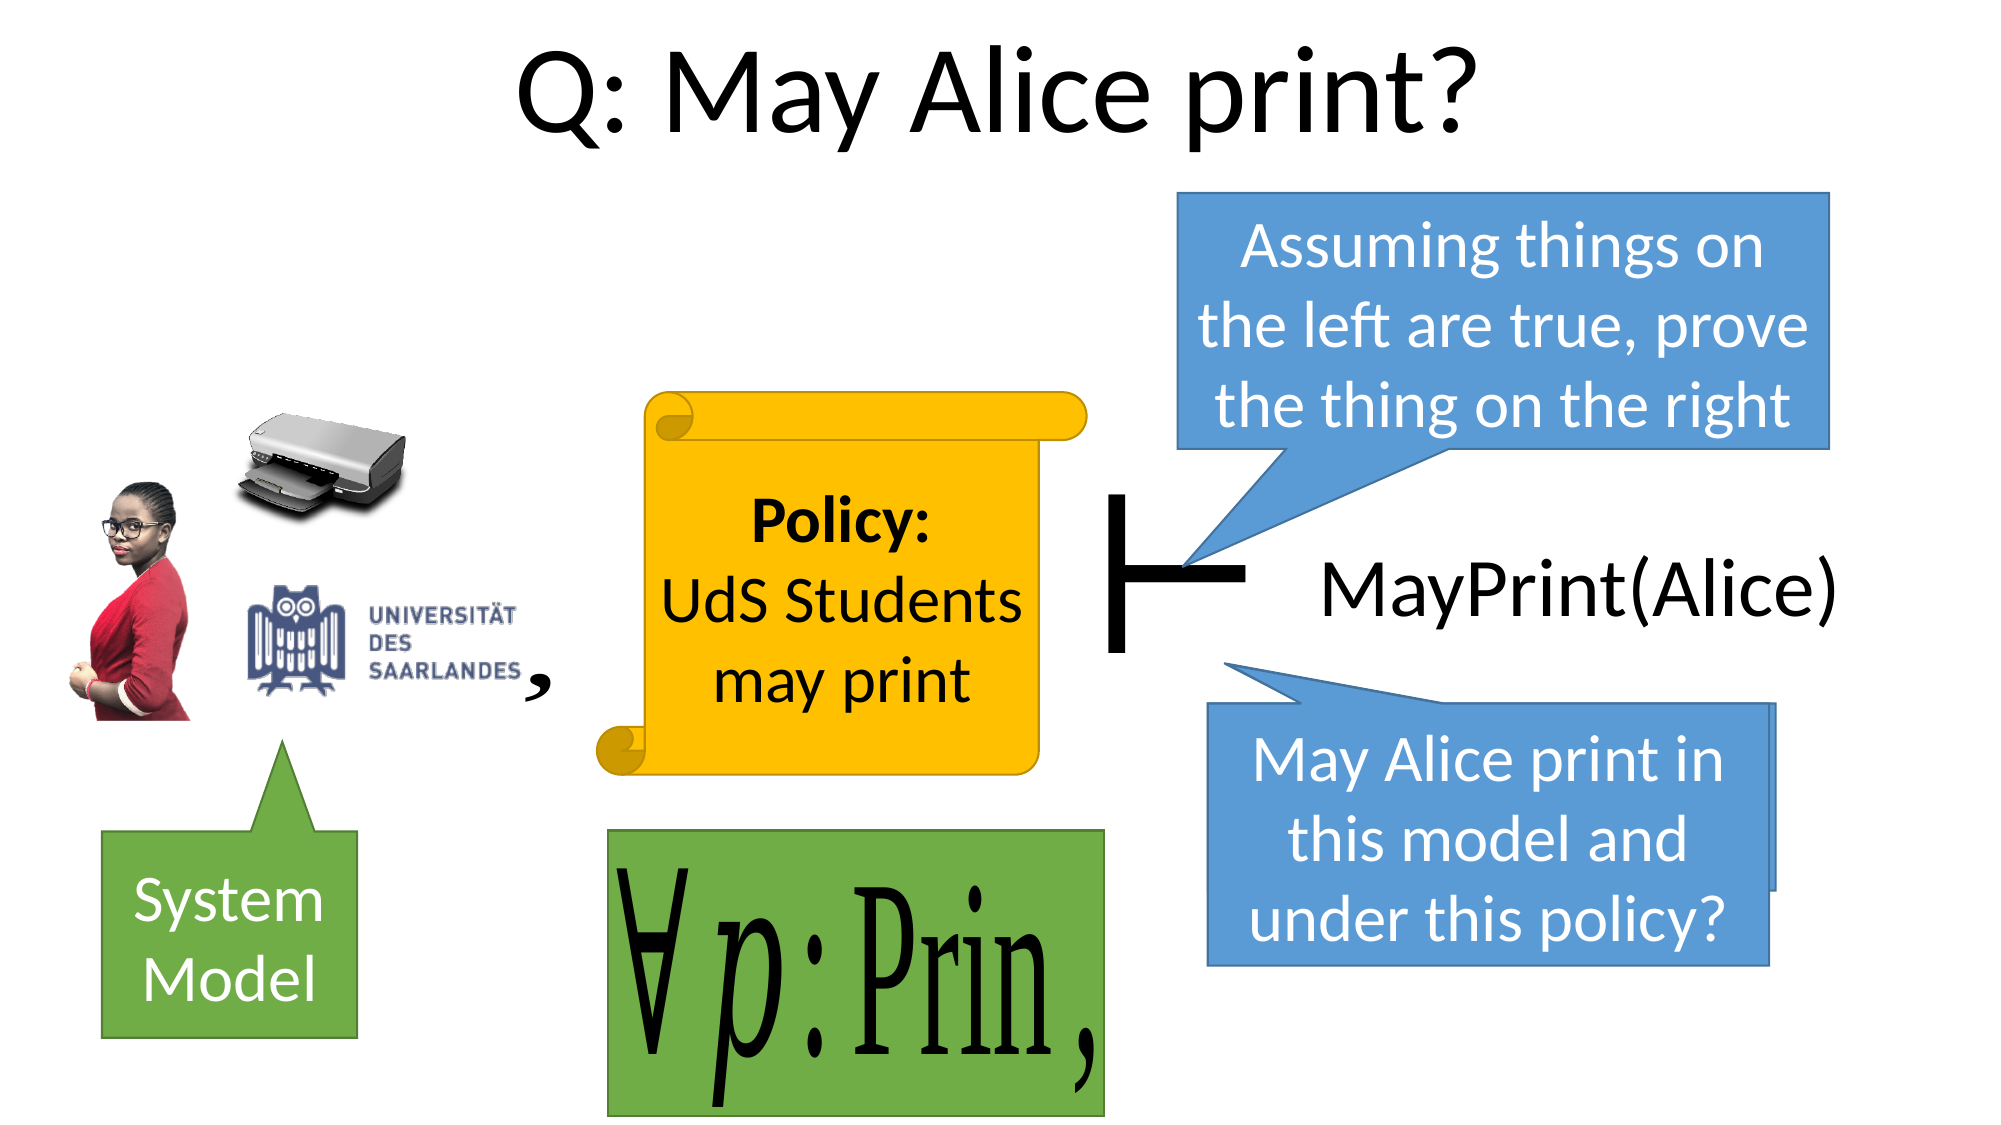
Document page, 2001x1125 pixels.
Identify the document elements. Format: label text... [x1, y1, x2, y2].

text_box Q: May Alice print? [500, 0, 1500, 165]
picture [66, 475, 197, 721]
text_box MayPrint(Alice) [1303, 525, 1857, 641]
text_box May Alice print in this model and under this policy? [1206, 663, 1771, 967]
picture [229, 574, 545, 709]
text_box May Alice print under this policy? [1771, 702, 1777, 892]
text_box System Model [100, 738, 359, 1039]
text_box Policy: UdS Students may print [595, 391, 1088, 776]
picture [229, 413, 410, 529]
text_box Assuming things on the left are true, prove the thing on the right [1176, 191, 1831, 568]
